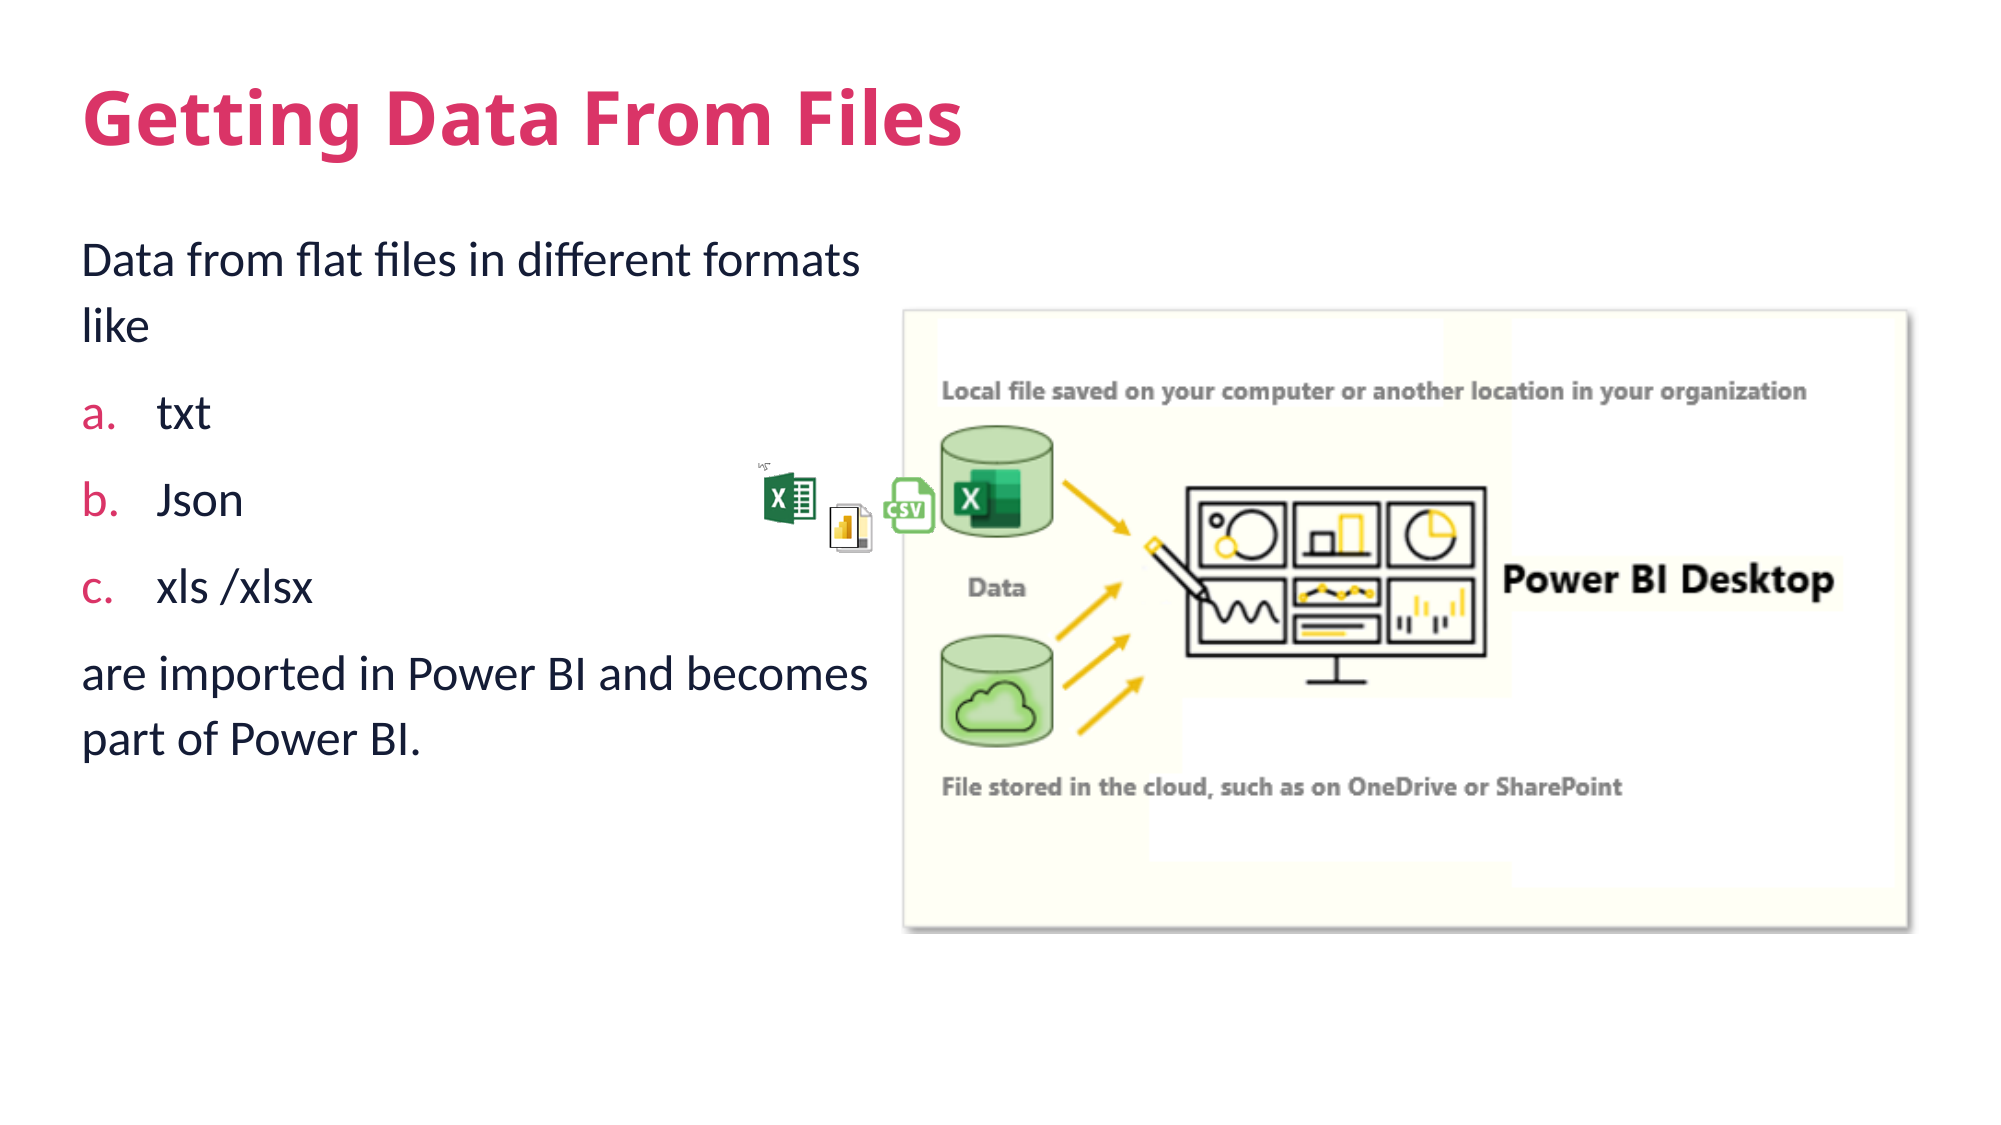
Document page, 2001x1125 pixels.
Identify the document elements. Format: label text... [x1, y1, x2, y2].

list Data from flat files in different formats like txt Json xls /xlsx are imported in Power BI and becomes part of Power BI. [81, 220, 874, 1019]
title Getting Data From Files [81, 73, 1919, 185]
picture [755, 306, 1919, 934]
